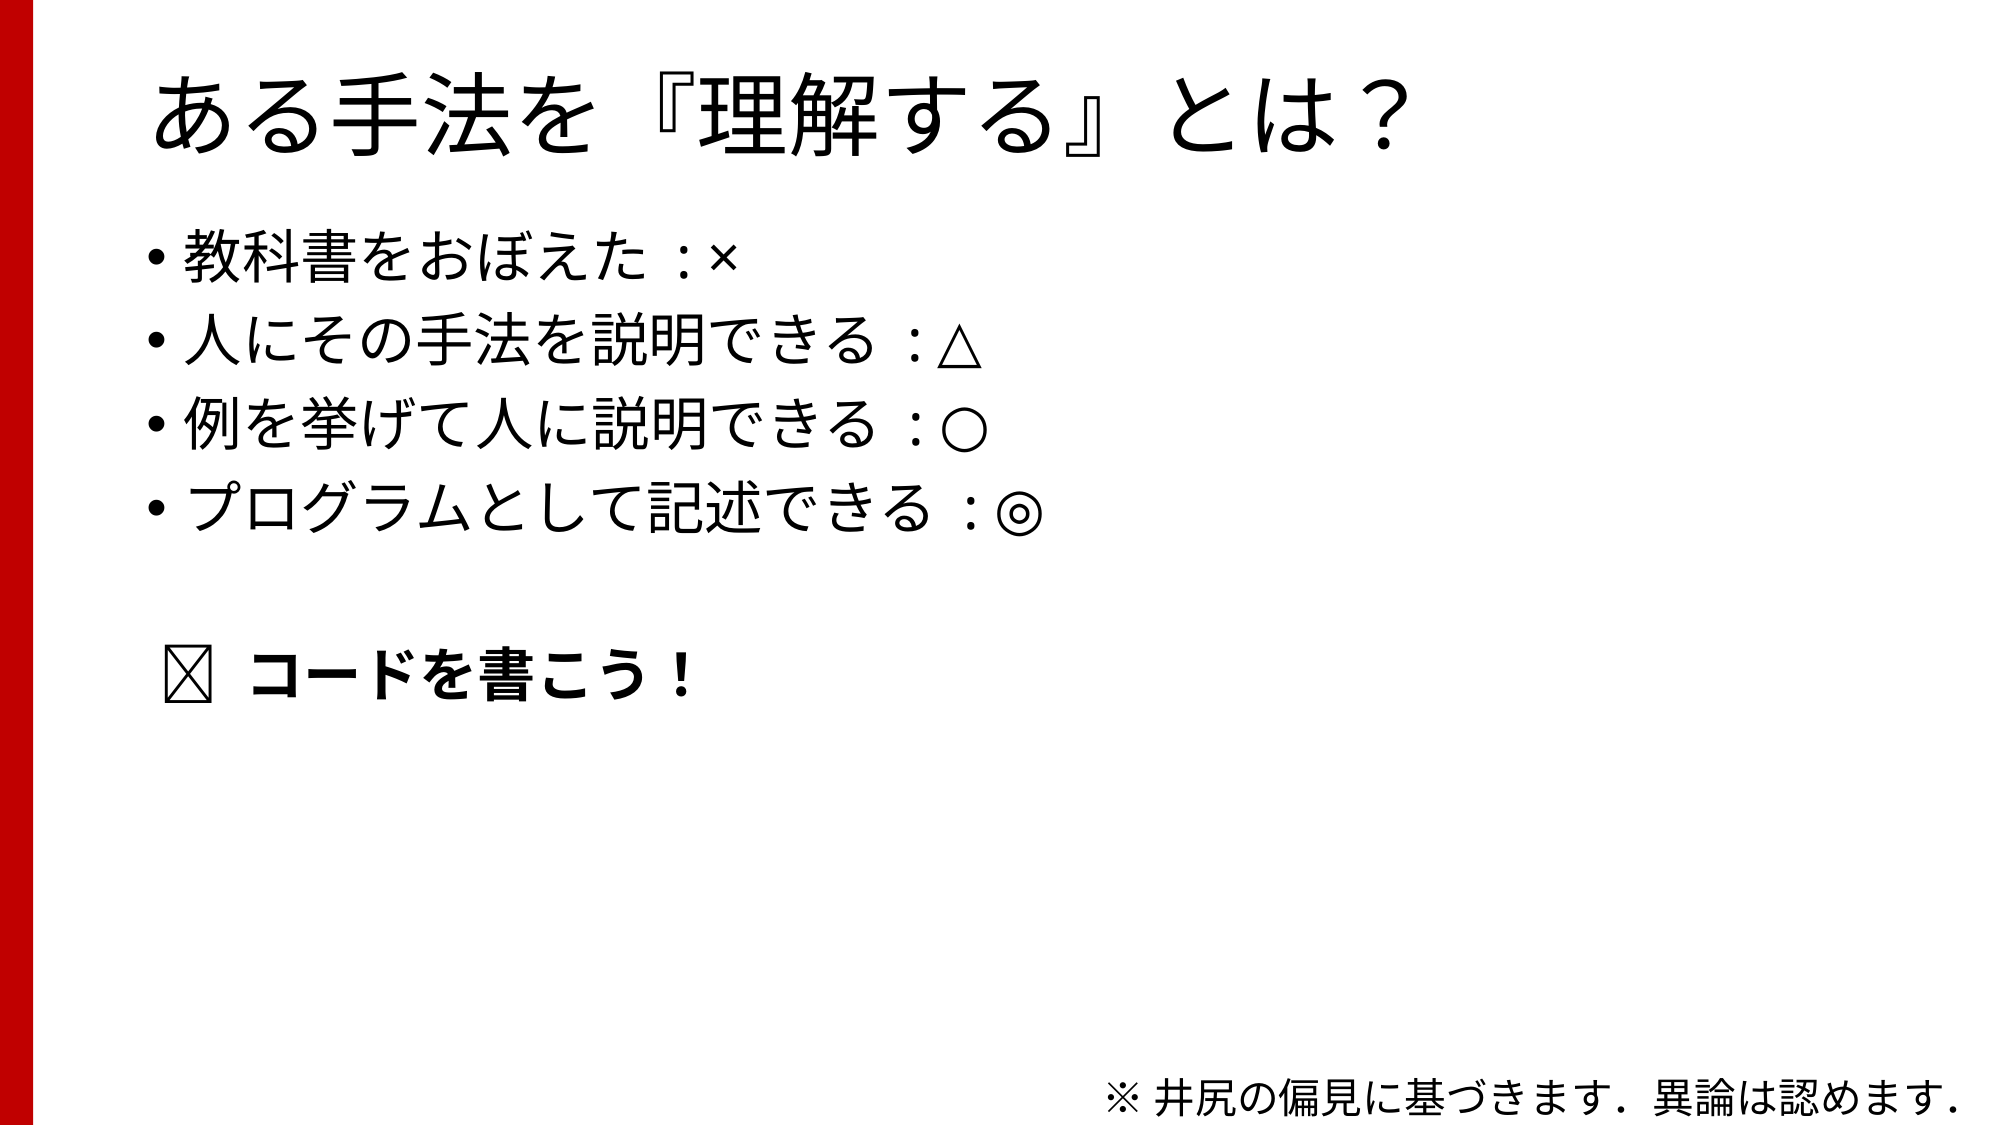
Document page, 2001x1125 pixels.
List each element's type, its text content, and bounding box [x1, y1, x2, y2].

text_box ※井尻の偏見に基づきます．異論は認めます． [969, 1064, 2000, 1125]
list 教科書をおぼえた : × 人にその手法を説明できる : △ 例を挙げて人に説明できる : ○ プログラムとして記述できる : ◎  コードを書こう！ [131, 220, 1934, 874]
title ある手法を『理解する』とは？ [131, 59, 1934, 181]
